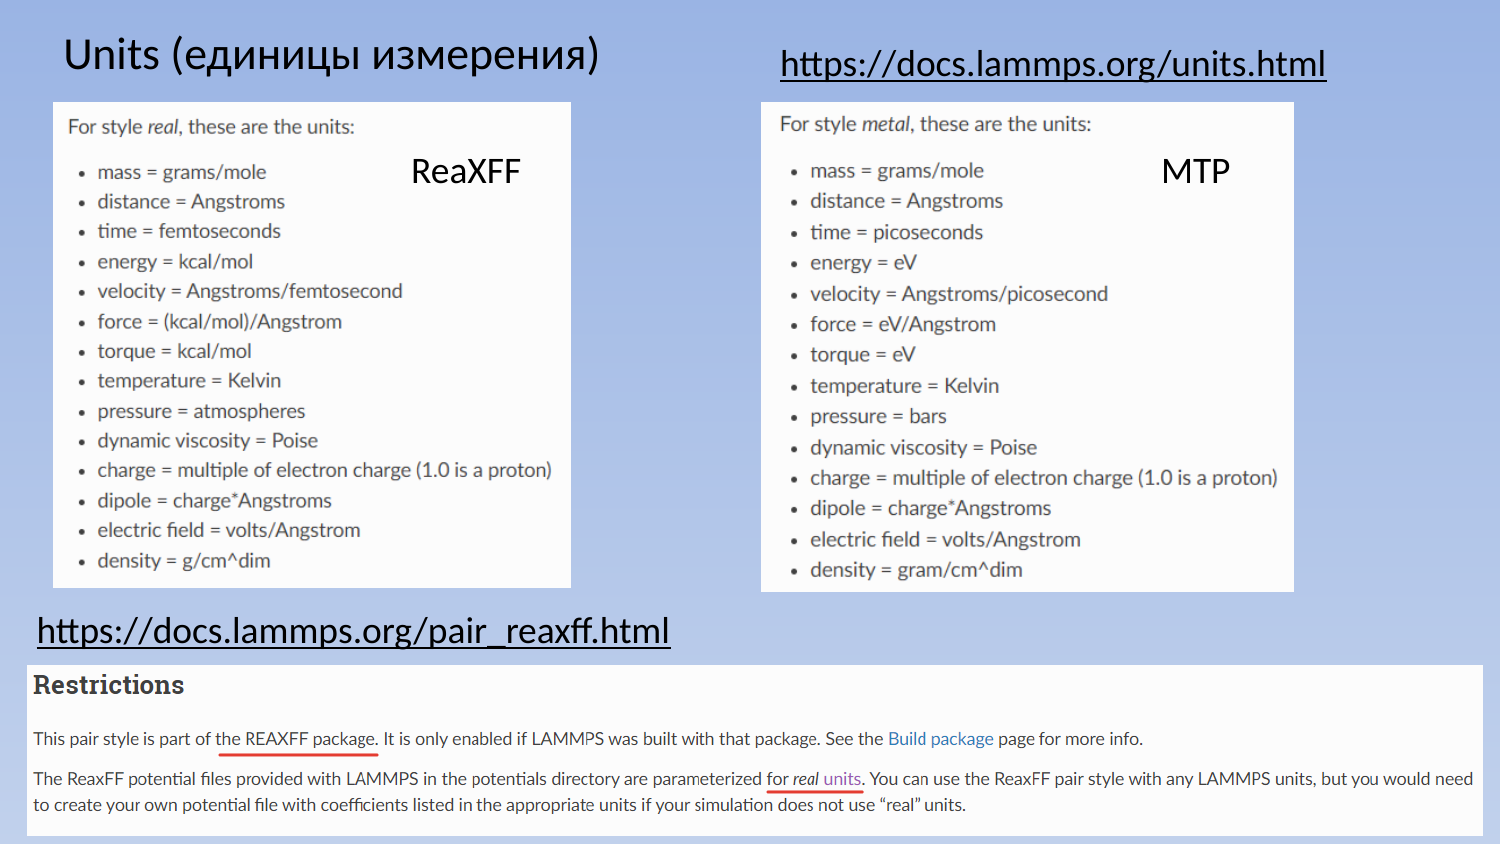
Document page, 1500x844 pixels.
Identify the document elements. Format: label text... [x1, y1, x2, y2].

text_box https://docs.lammps.org/pair_reaxff.html [21, 598, 695, 659]
picture [761, 102, 1294, 592]
text_box https://docs.lammps.org/units.html [765, 32, 1351, 92]
picture [52, 102, 571, 588]
text_box Units (единицы измерения) [55, 20, 609, 83]
picture [27, 665, 1483, 836]
